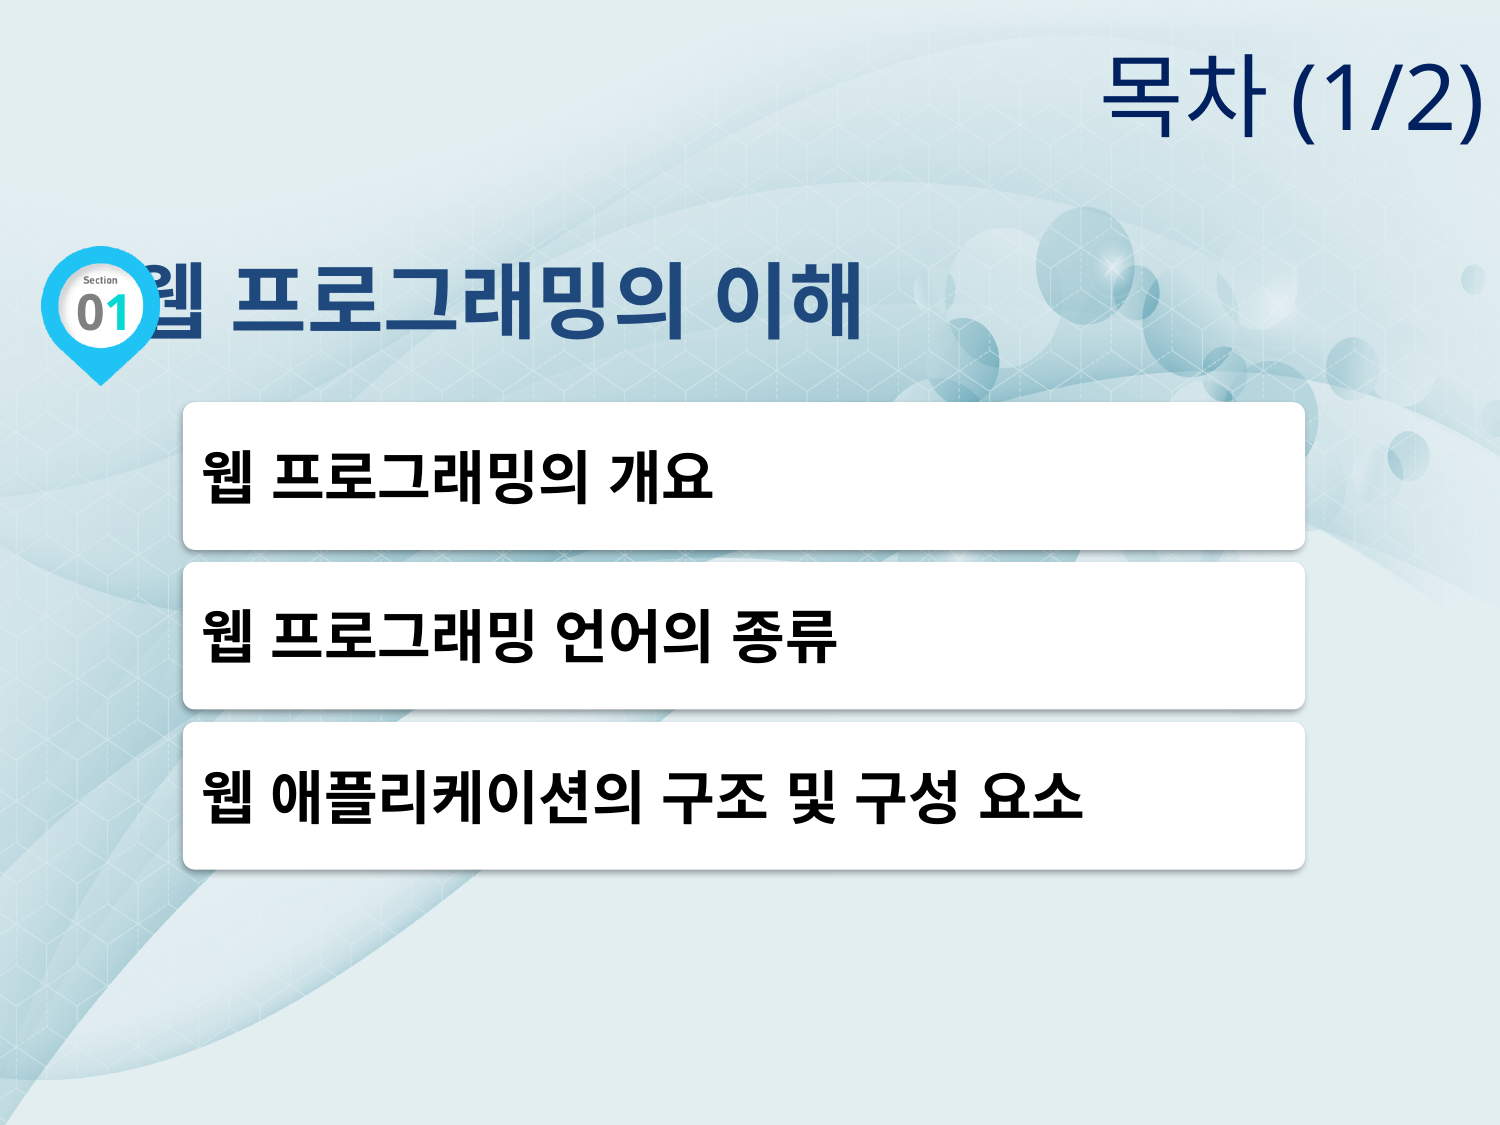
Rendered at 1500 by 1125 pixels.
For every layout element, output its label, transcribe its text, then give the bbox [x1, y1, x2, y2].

text_box 웹 프로그래밍의 개요 [180, 400, 1308, 552]
text_box 웹 프로그래밍 언어의 종류 [180, 559, 1308, 712]
text_box 웹 애플리케이션의 구조 및 구성 요소 [180, 719, 1308, 872]
title 목차(1/2) [0, 0, 1500, 188]
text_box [40, 245, 160, 386]
text_box 웹 프로그래밍의 이해 [160, 245, 1050, 357]
